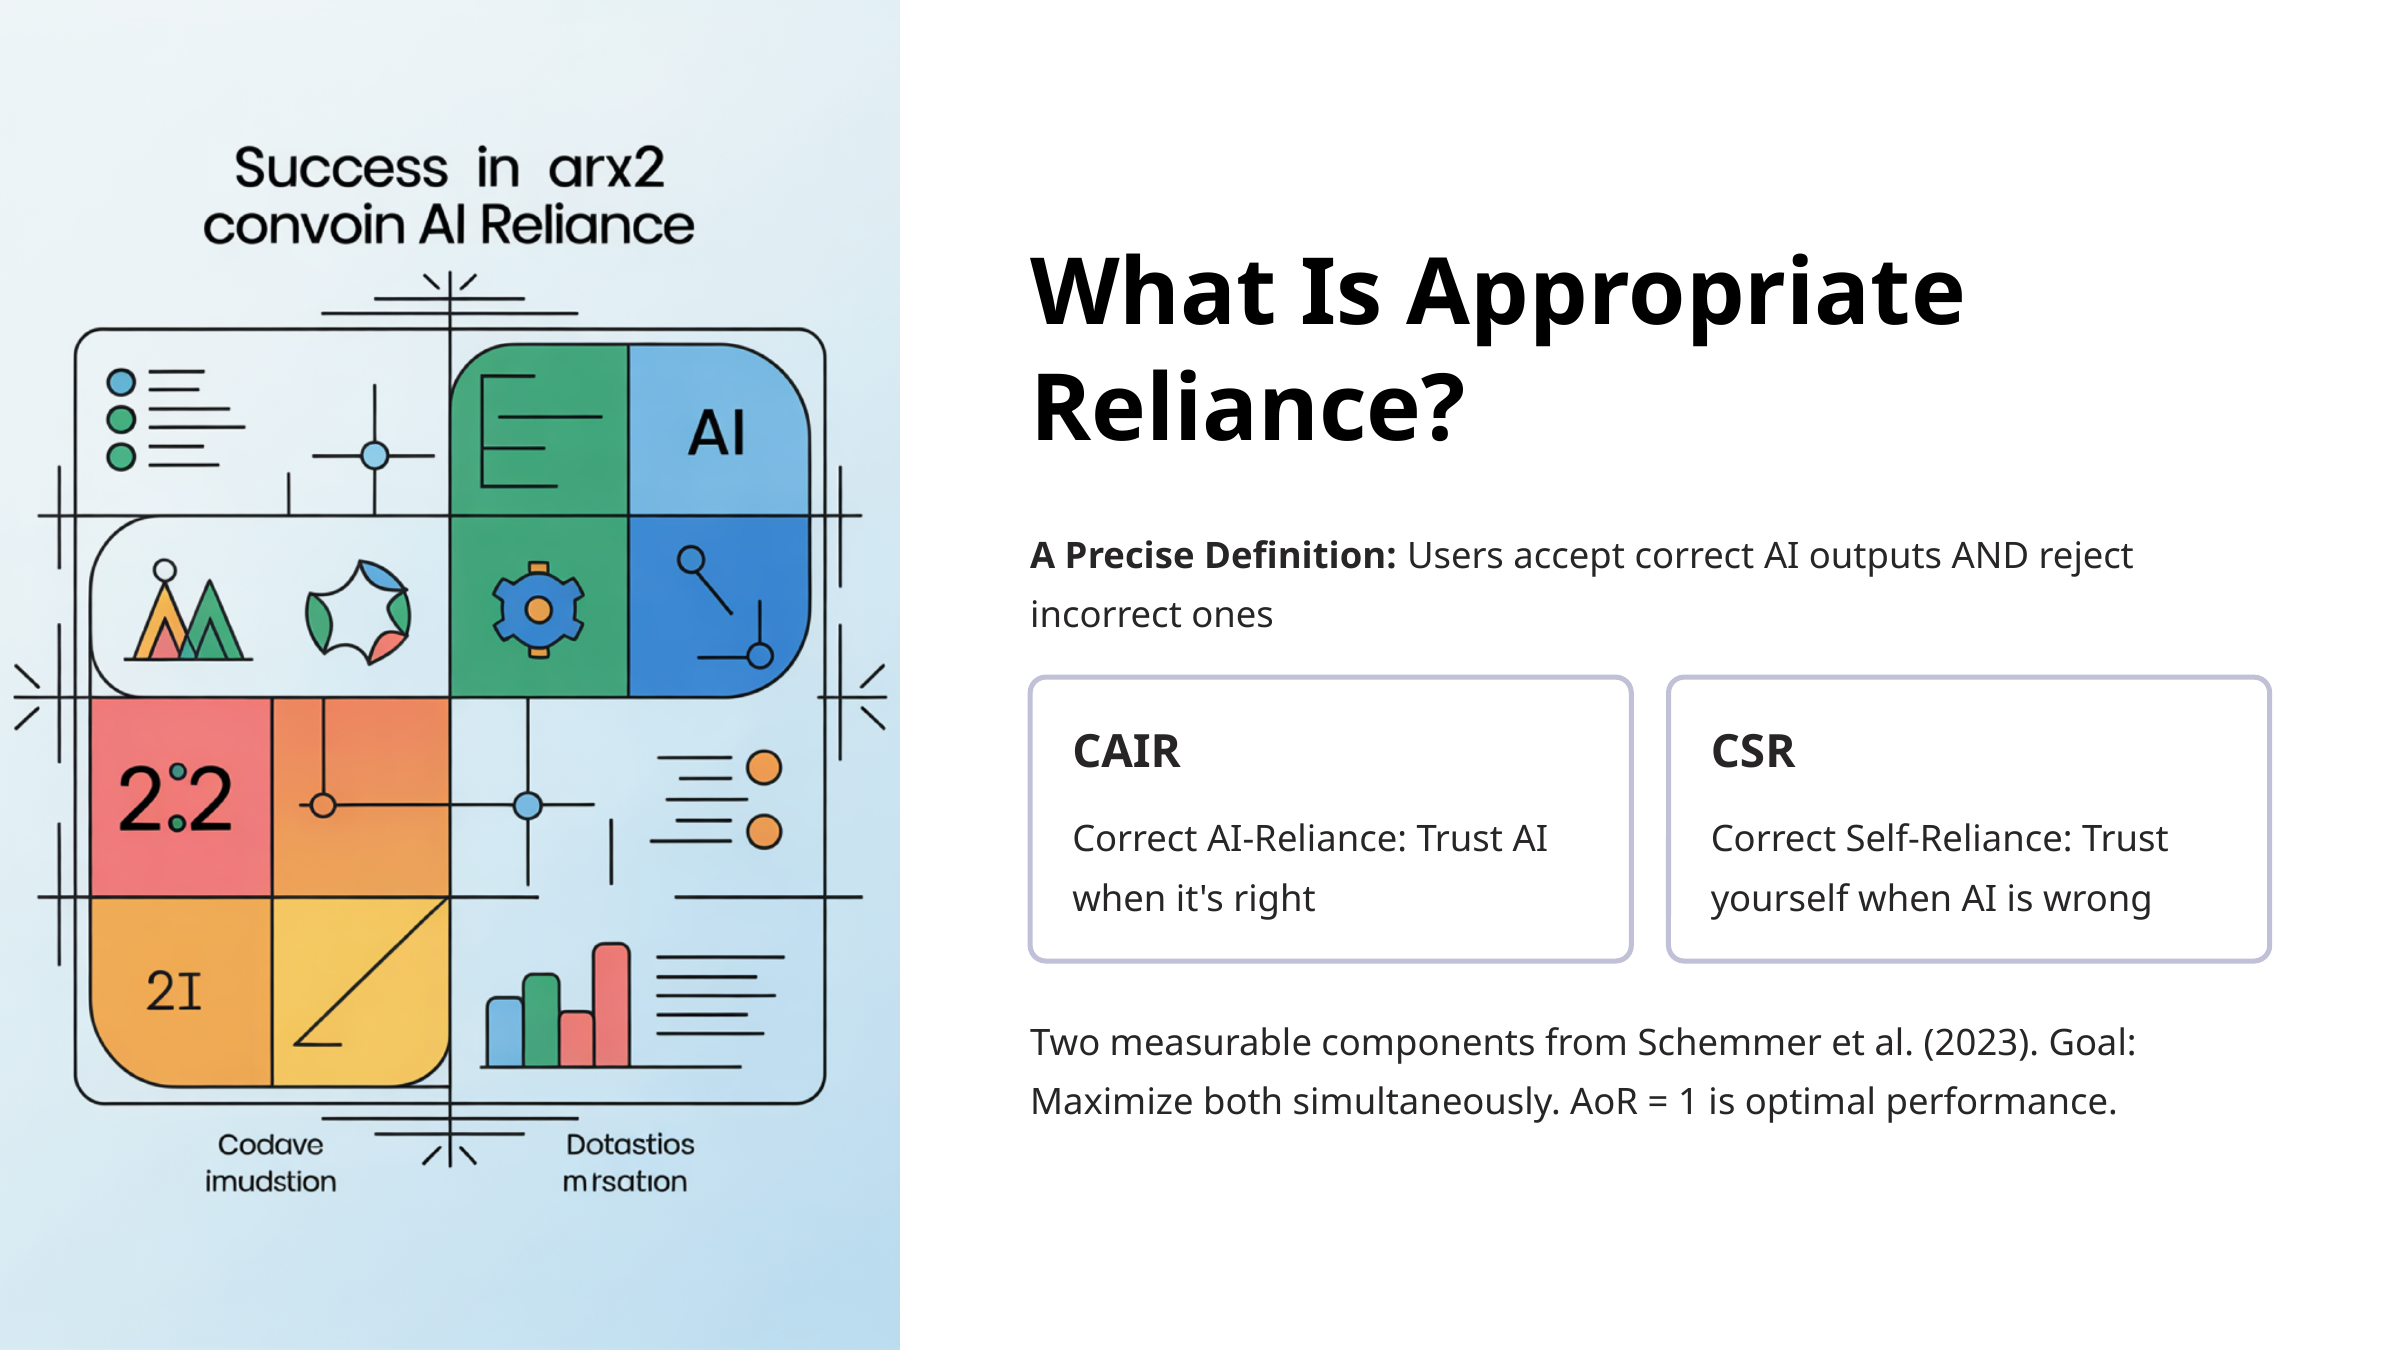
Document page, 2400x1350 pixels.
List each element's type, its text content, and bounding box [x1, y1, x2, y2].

text_box Correct Self-Reliance: Trust yourself when AI is wrong [1710, 799, 2228, 919]
text_box Two measurable components from Schemmer et al. (2023). Goal: Maximize both simultaneously. AoR = 1 is optimal performance. [1030, 1002, 2270, 1122]
picture [0, 0, 900, 1350]
text_box CSR [1710, 719, 2176, 778]
text_box [1030, 677, 1632, 962]
text_box CAIR [1072, 719, 1538, 778]
text_box A Precise Definition: Users accept correct AI outputs AND reject incorrect ones [1030, 516, 2270, 636]
text_box Correct AI-Reliance: Trust AI when it's right [1072, 799, 1590, 919]
text_box What Is Appropriate Reliance? [1030, 227, 2270, 461]
text_box [1668, 677, 2270, 962]
